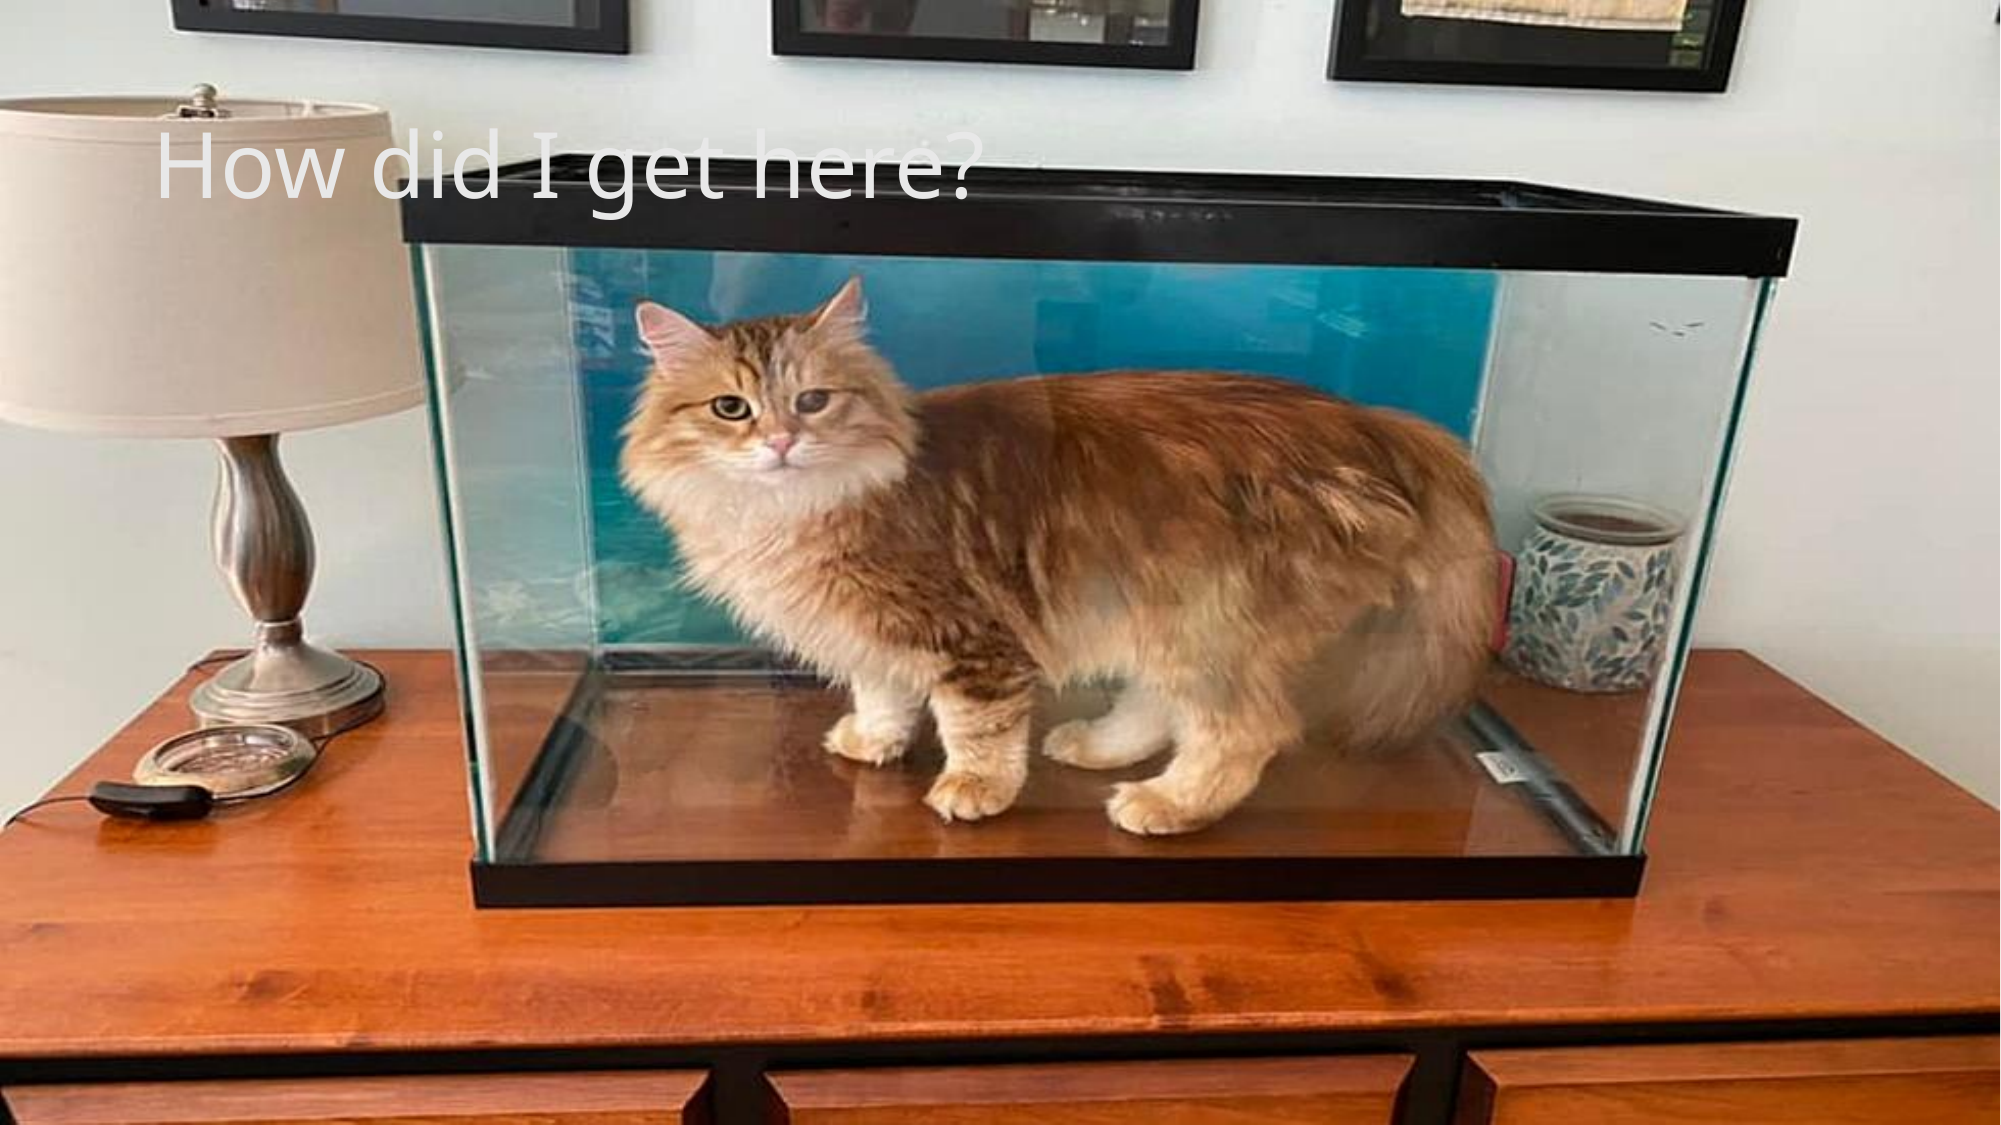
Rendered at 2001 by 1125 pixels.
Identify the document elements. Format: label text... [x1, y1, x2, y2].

picture [0, 0, 2001, 1125]
title How did I get here? [137, 59, 1863, 278]
